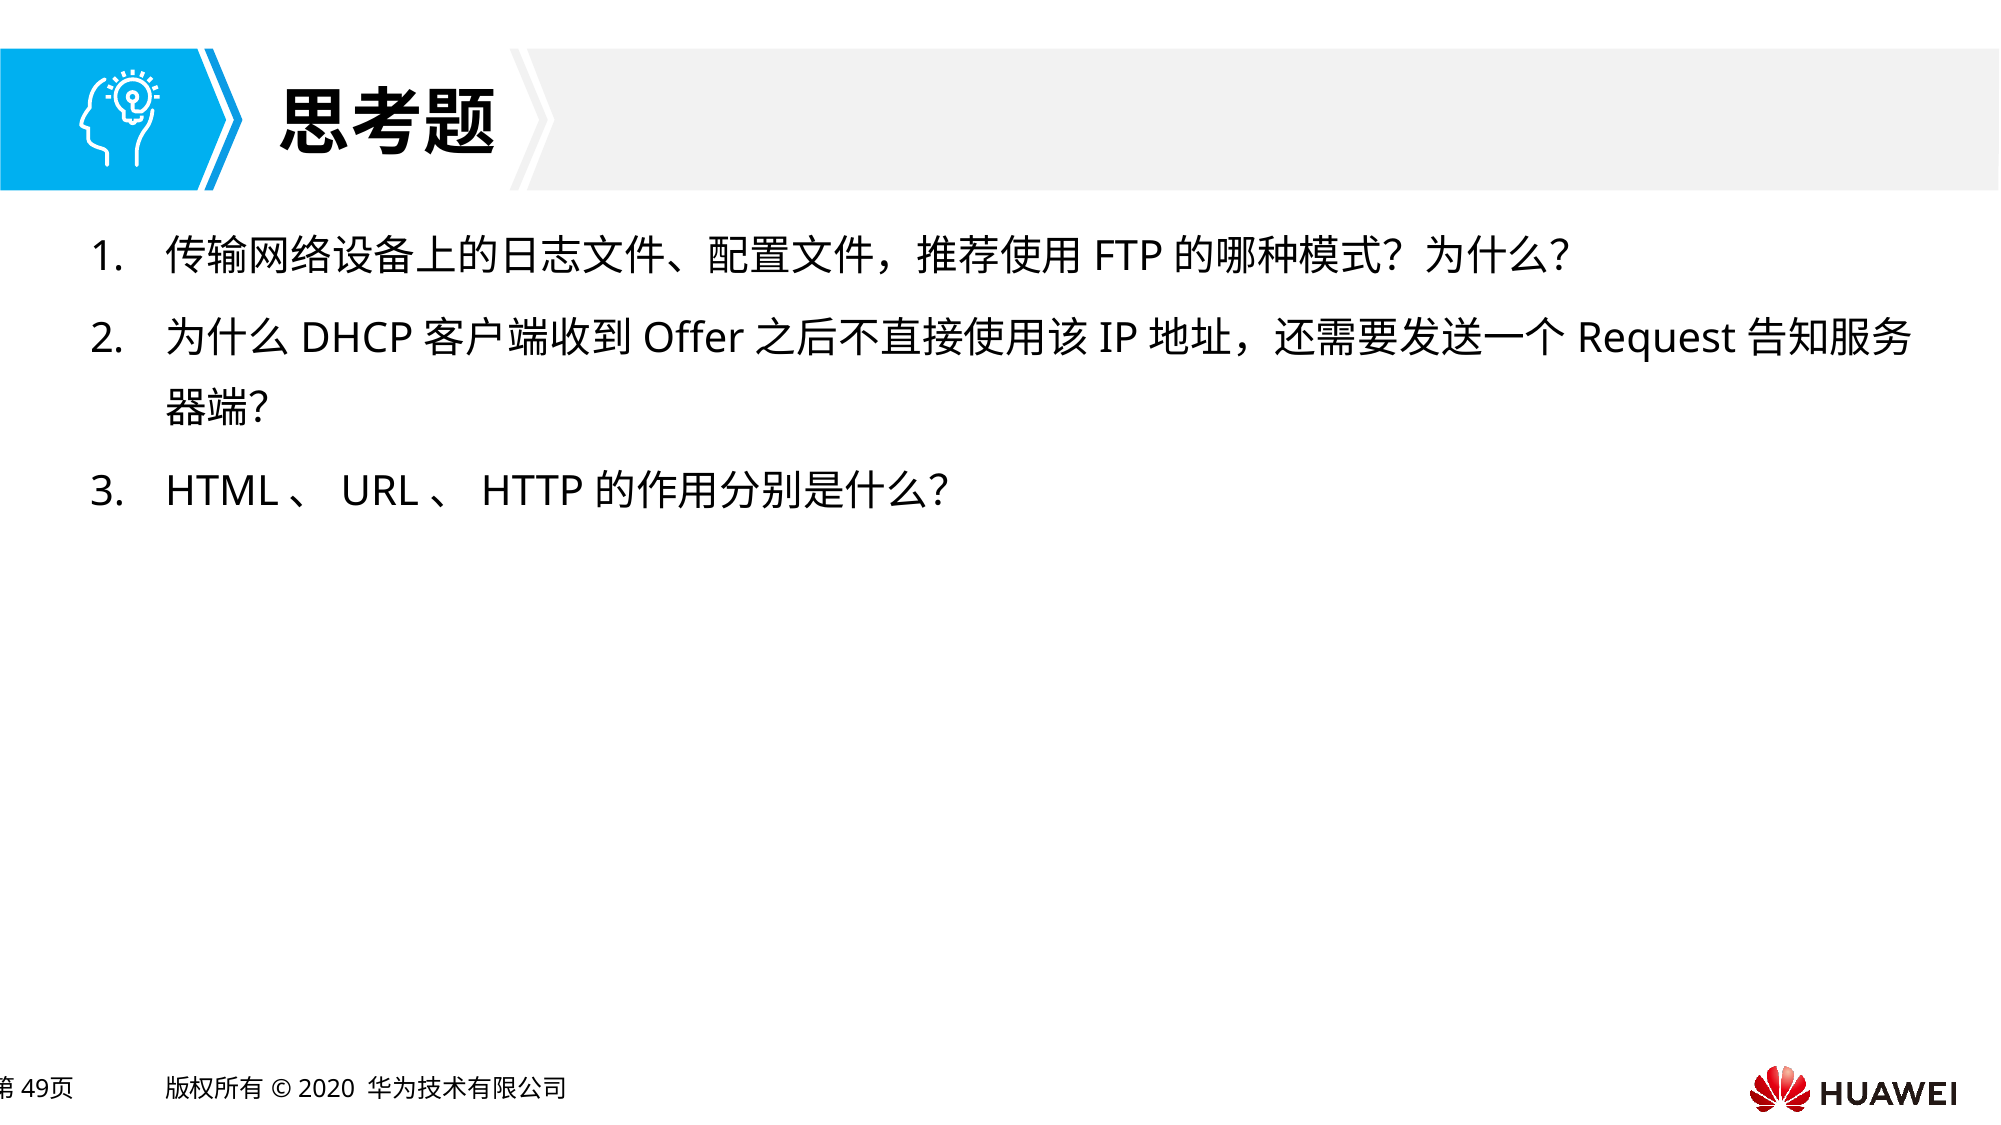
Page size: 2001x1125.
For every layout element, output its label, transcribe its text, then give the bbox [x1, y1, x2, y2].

list 传输网络设备上的日志文件、配置文件，推荐使用FTP的哪种模式？为什么？ 为什么DHCP客户端收到Offer之后不直接使用该IP地址，还需要发送一个Request告知服务器端？ HTML、URL、HTTP的作用分别是什么？ [76, 202, 1927, 971]
picture [1750, 1066, 1956, 1112]
